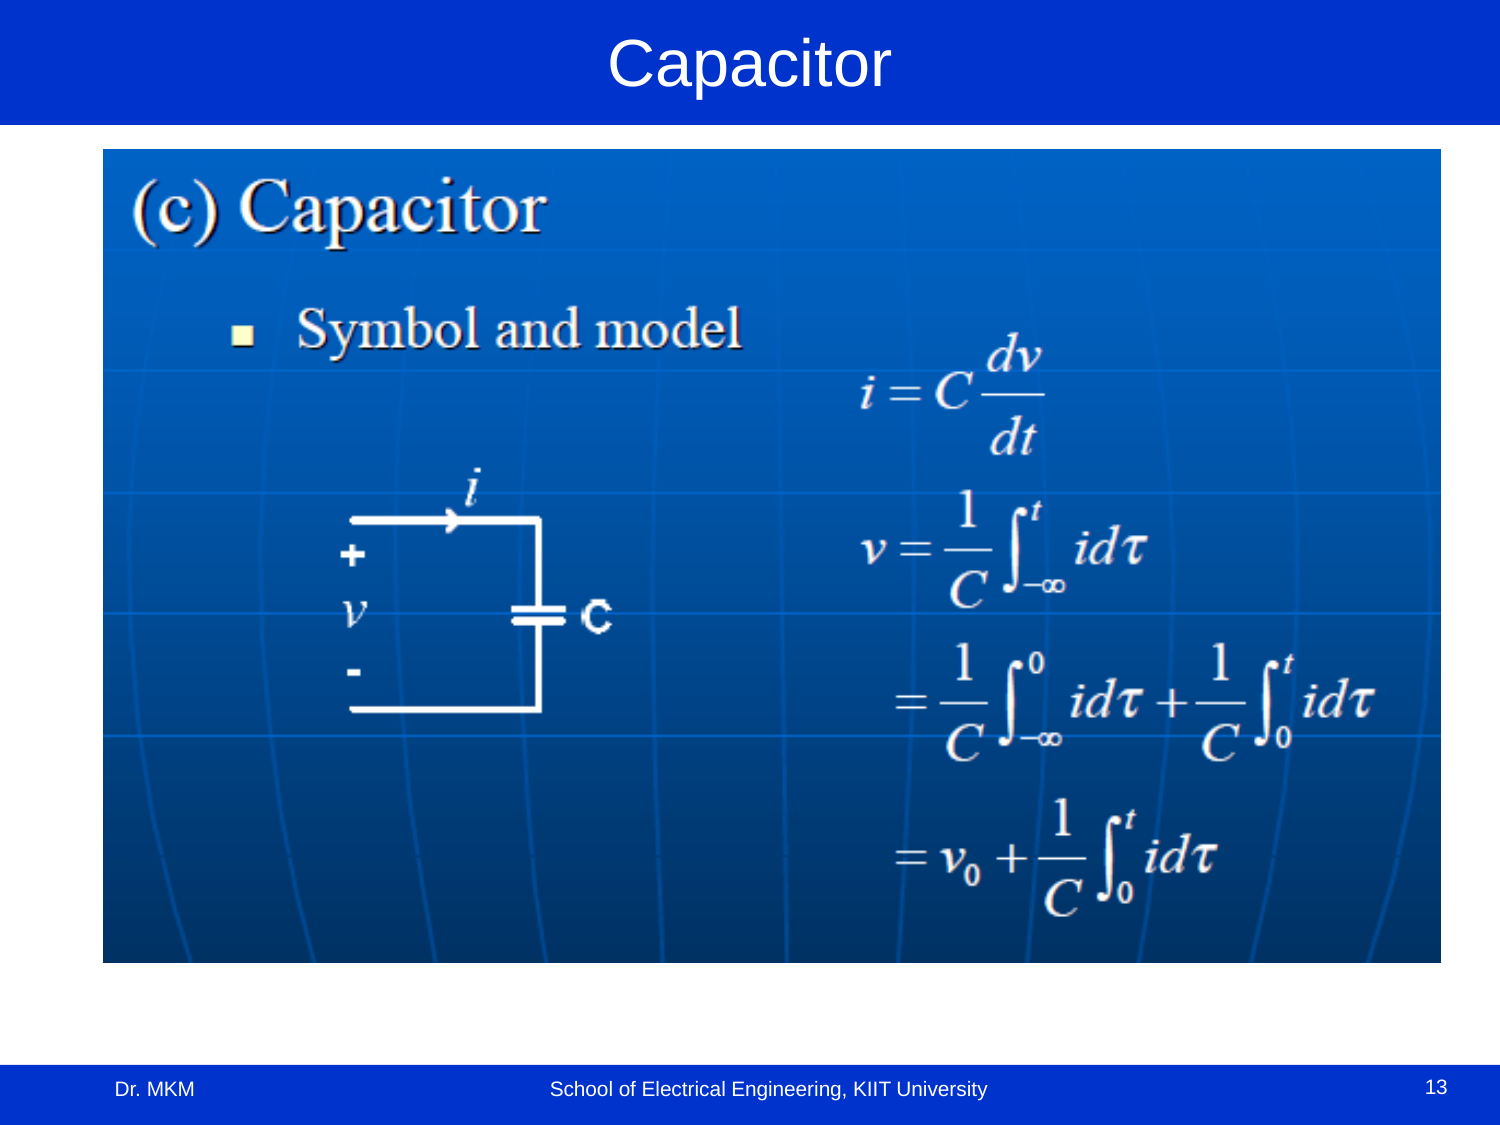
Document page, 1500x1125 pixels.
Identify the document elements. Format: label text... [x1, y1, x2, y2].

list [103, 149, 1441, 963]
title Capacitor [0, 0, 1500, 126]
